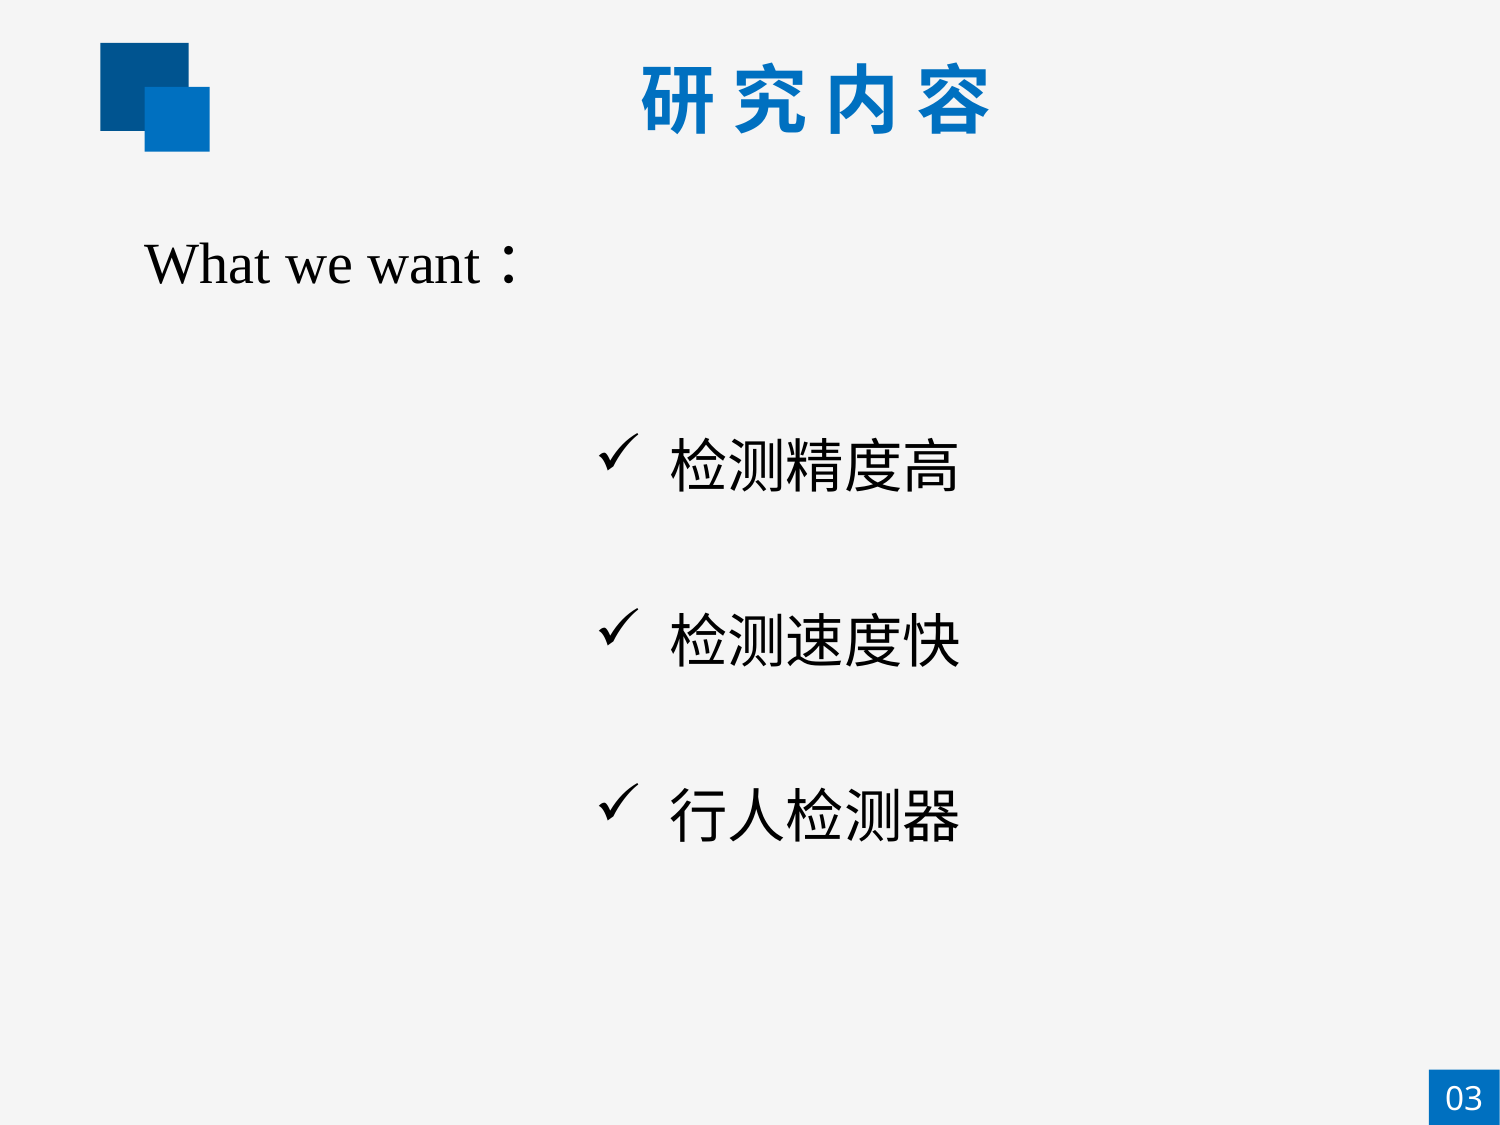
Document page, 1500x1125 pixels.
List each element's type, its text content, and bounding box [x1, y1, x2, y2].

text_box 研 究 内 容 [232, 45, 1400, 150]
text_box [99, 42, 210, 153]
text_box What we want： 检测精度高 检测速度快 行人检测器 [129, 203, 1377, 941]
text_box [199, 1069, 1500, 1125]
